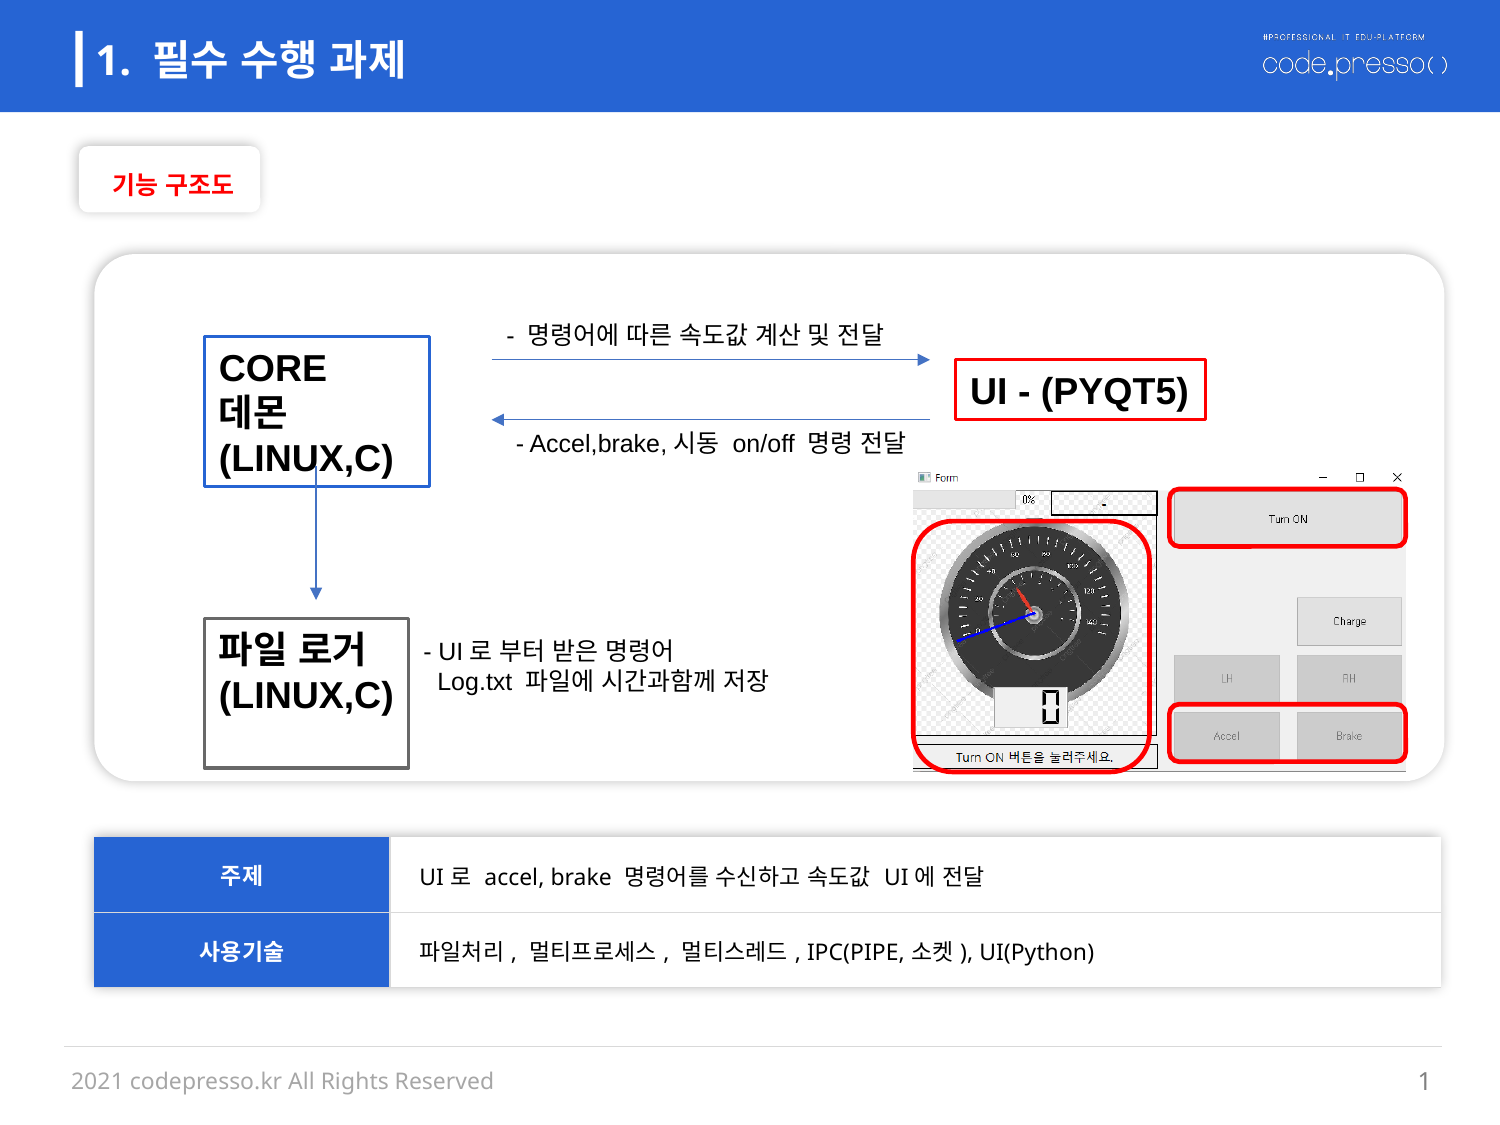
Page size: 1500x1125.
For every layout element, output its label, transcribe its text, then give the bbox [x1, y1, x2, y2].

text_box [93, 253, 1446, 783]
list 1. 필수 수행 과제 [80, 18, 1139, 96]
picture [913, 468, 1406, 772]
text_box - Accel,brake,시동 on/off 명령 전달 [501, 420, 956, 466]
table_cell 파일처리, 멀티프로세스, 멀티스레드, IPC(PIPE,소켓), UI(Python) [391, 913, 1441, 987]
table_header UI로 accel, brake 명령어를 수신하고 속도값 UI에 전달 [391, 837, 1441, 912]
text_box 기능 구조도 [77, 145, 262, 214]
text_box 파일 로거 (LINUX,C) [204, 618, 409, 769]
text_box - UI로 부터 받은 명령어 Log.txt 파일에 시간과함께 저장 [408, 628, 912, 703]
picture [1263, 34, 1447, 81]
table_header 주제 [94, 837, 389, 912]
text_box - 명령어에 따른 속도값 계산 및 전달 [491, 312, 952, 357]
text_box CORE 데몬 (LINUX,C) [204, 336, 430, 487]
table_cell 사용기술 [94, 913, 389, 987]
text_box UI - (PYQT5) [955, 359, 1206, 420]
